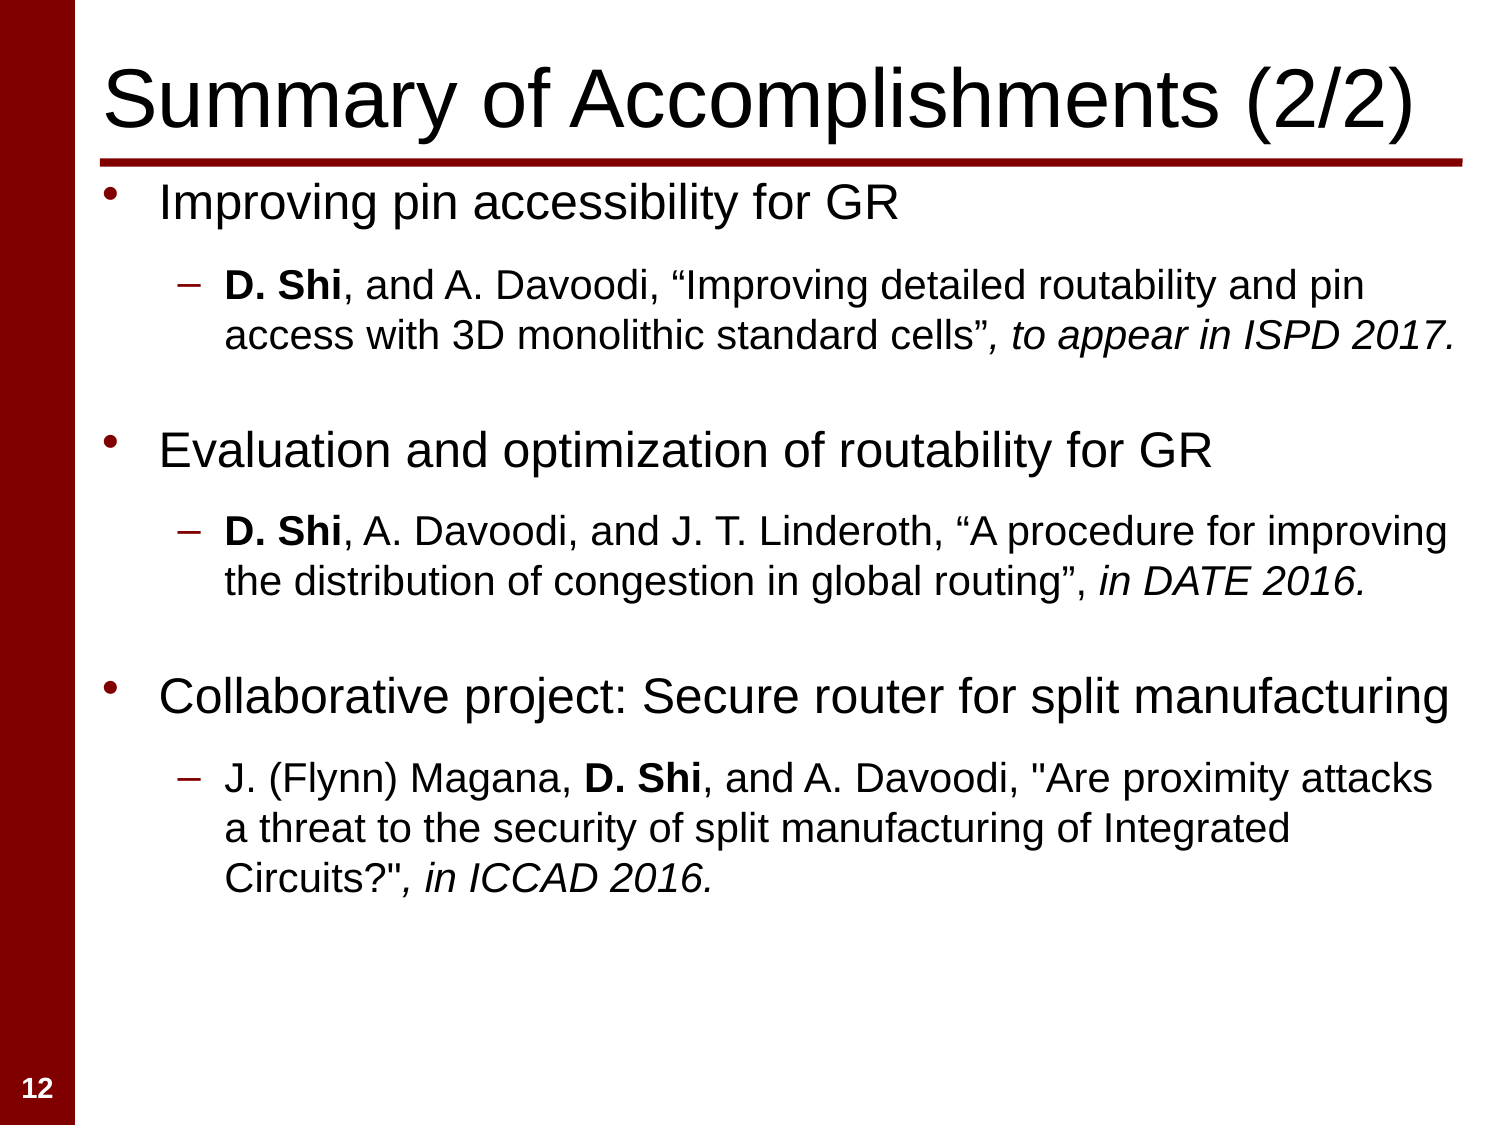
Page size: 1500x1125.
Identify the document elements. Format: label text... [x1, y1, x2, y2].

list Improving pin accessibility for GR D. Shi, and A. Davoodi, “Improving detailed routability and pin access with 3D monolithic standard cells”, to appear in ISPD 2017. Evaluation and optimization of routability for GR D. Shi, A. Davoodi, and J. T. Linderoth, “A procedure for improving the distribution of congestion in global routing”, in DATE 2016. Collaborative project: Secure router for split manufacturing J. (Flynn) Magana, D. Shi, and A. Davoodi, "Are proximity attacks a threat to the security of split manufacturing of Integrated Circuits?", in ICCAD 2016. [87, 162, 1475, 988]
title Summary of Accomplishments (2/2) [87, 12, 1463, 162]
